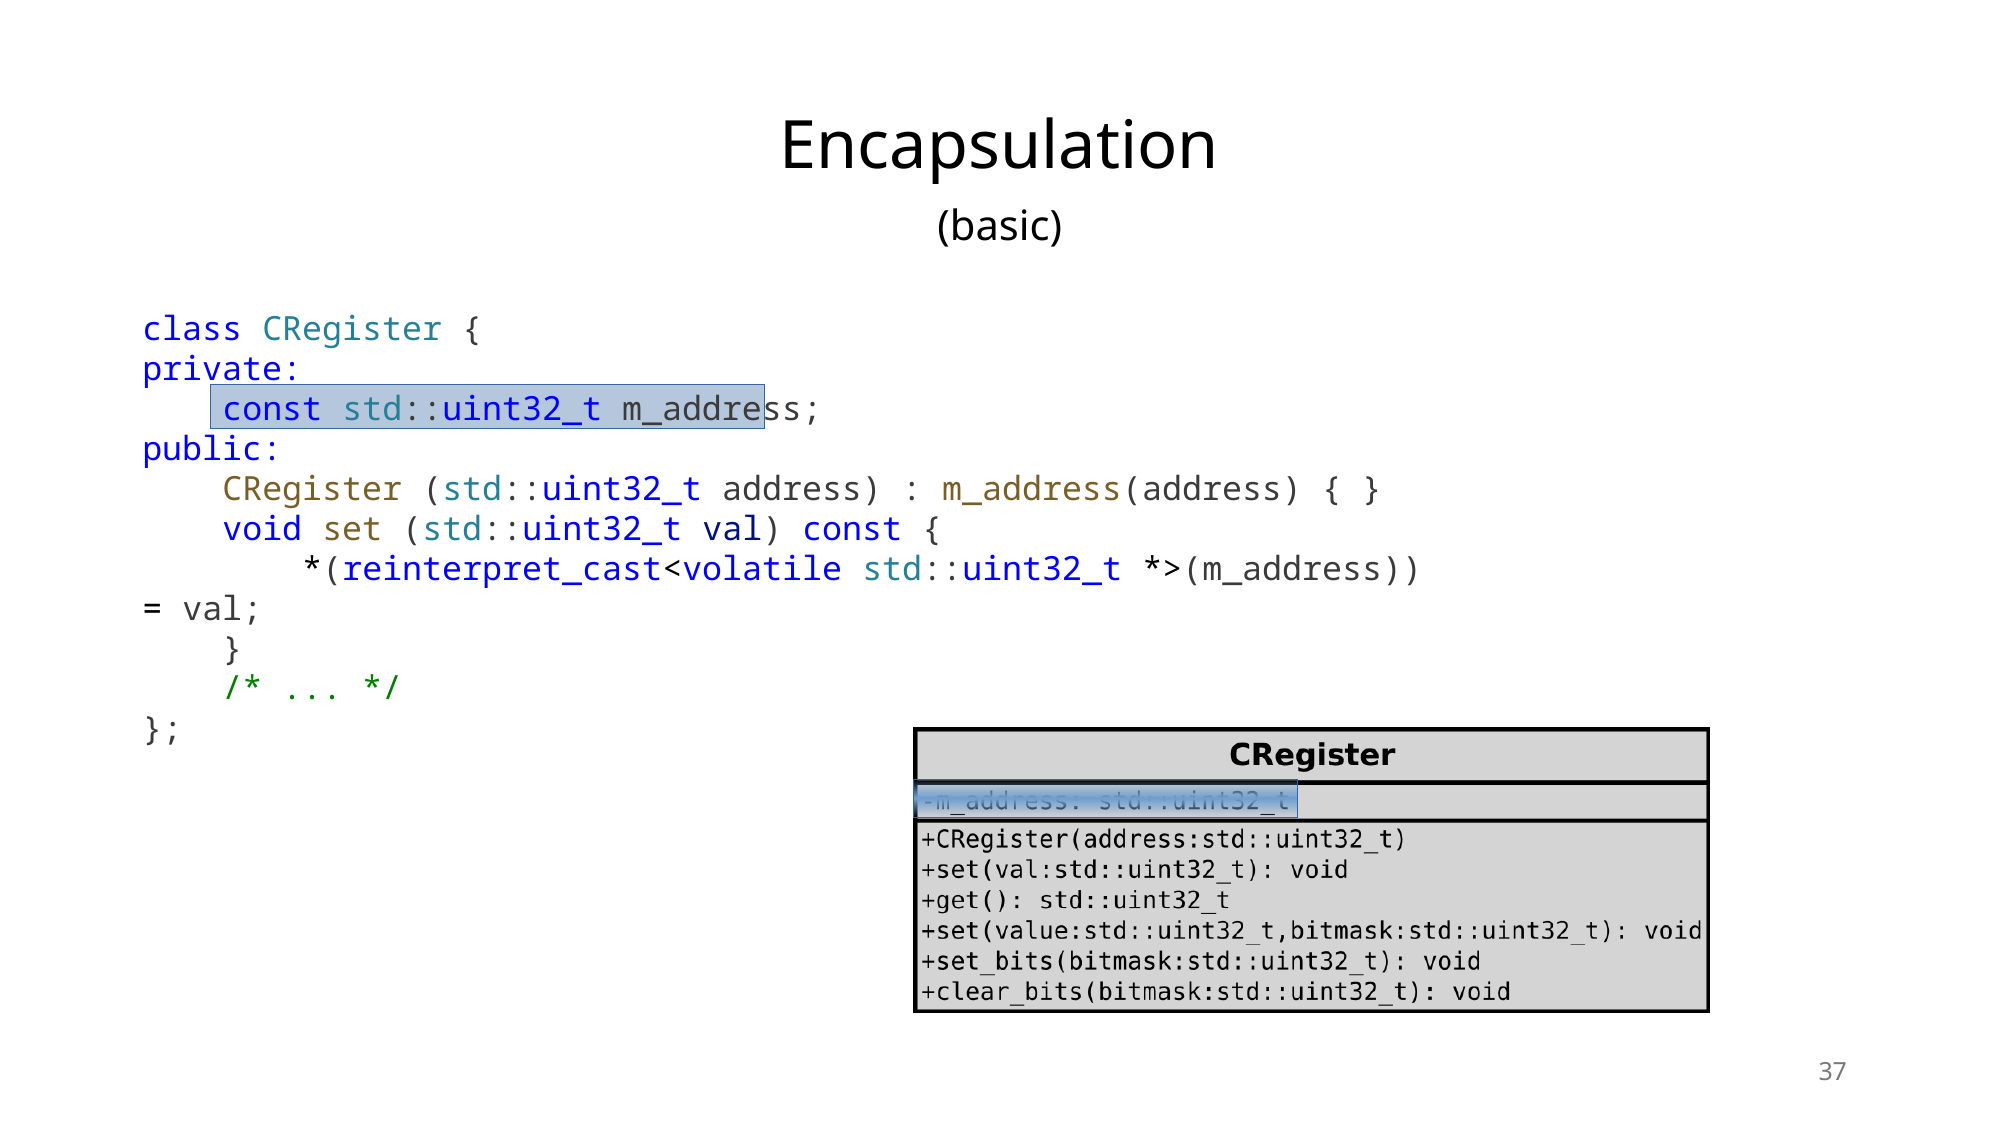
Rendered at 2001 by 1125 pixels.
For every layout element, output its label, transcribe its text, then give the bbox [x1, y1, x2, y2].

text_box Encapsulation (basic) [317, 103, 1683, 270]
slide_number 37 [1412, 1042, 1862, 1102]
text_box class CRegister { private: const std::uint32_t m_address; public: CRegister (std::uint32_t address) : m_address(address) { } void set (std::uint32_t val) const { *(reinterpret_cast<volatile std::uint32_t *>(m_address)) = val; } /* ... */ }; [127, 299, 1453, 648]
picture [913, 727, 1711, 1013]
